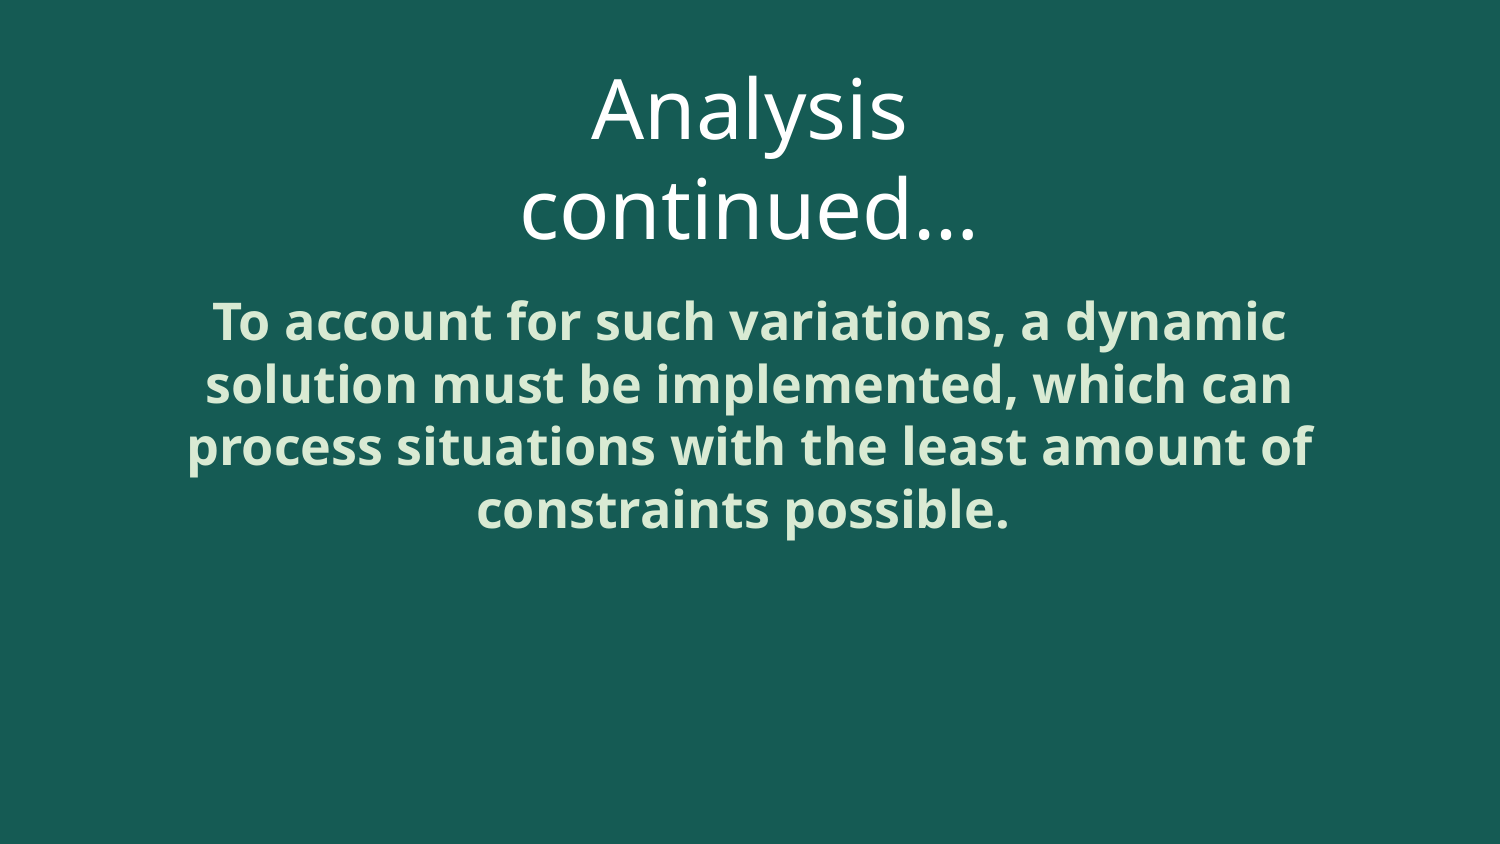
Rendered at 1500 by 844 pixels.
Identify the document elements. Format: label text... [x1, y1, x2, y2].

title Analysis continued… [367, 38, 1133, 273]
text_box To account for such variations, a dynamic solution must be implemented, which can process situations with the least amount of constraints possible. [131, 273, 1369, 614]
